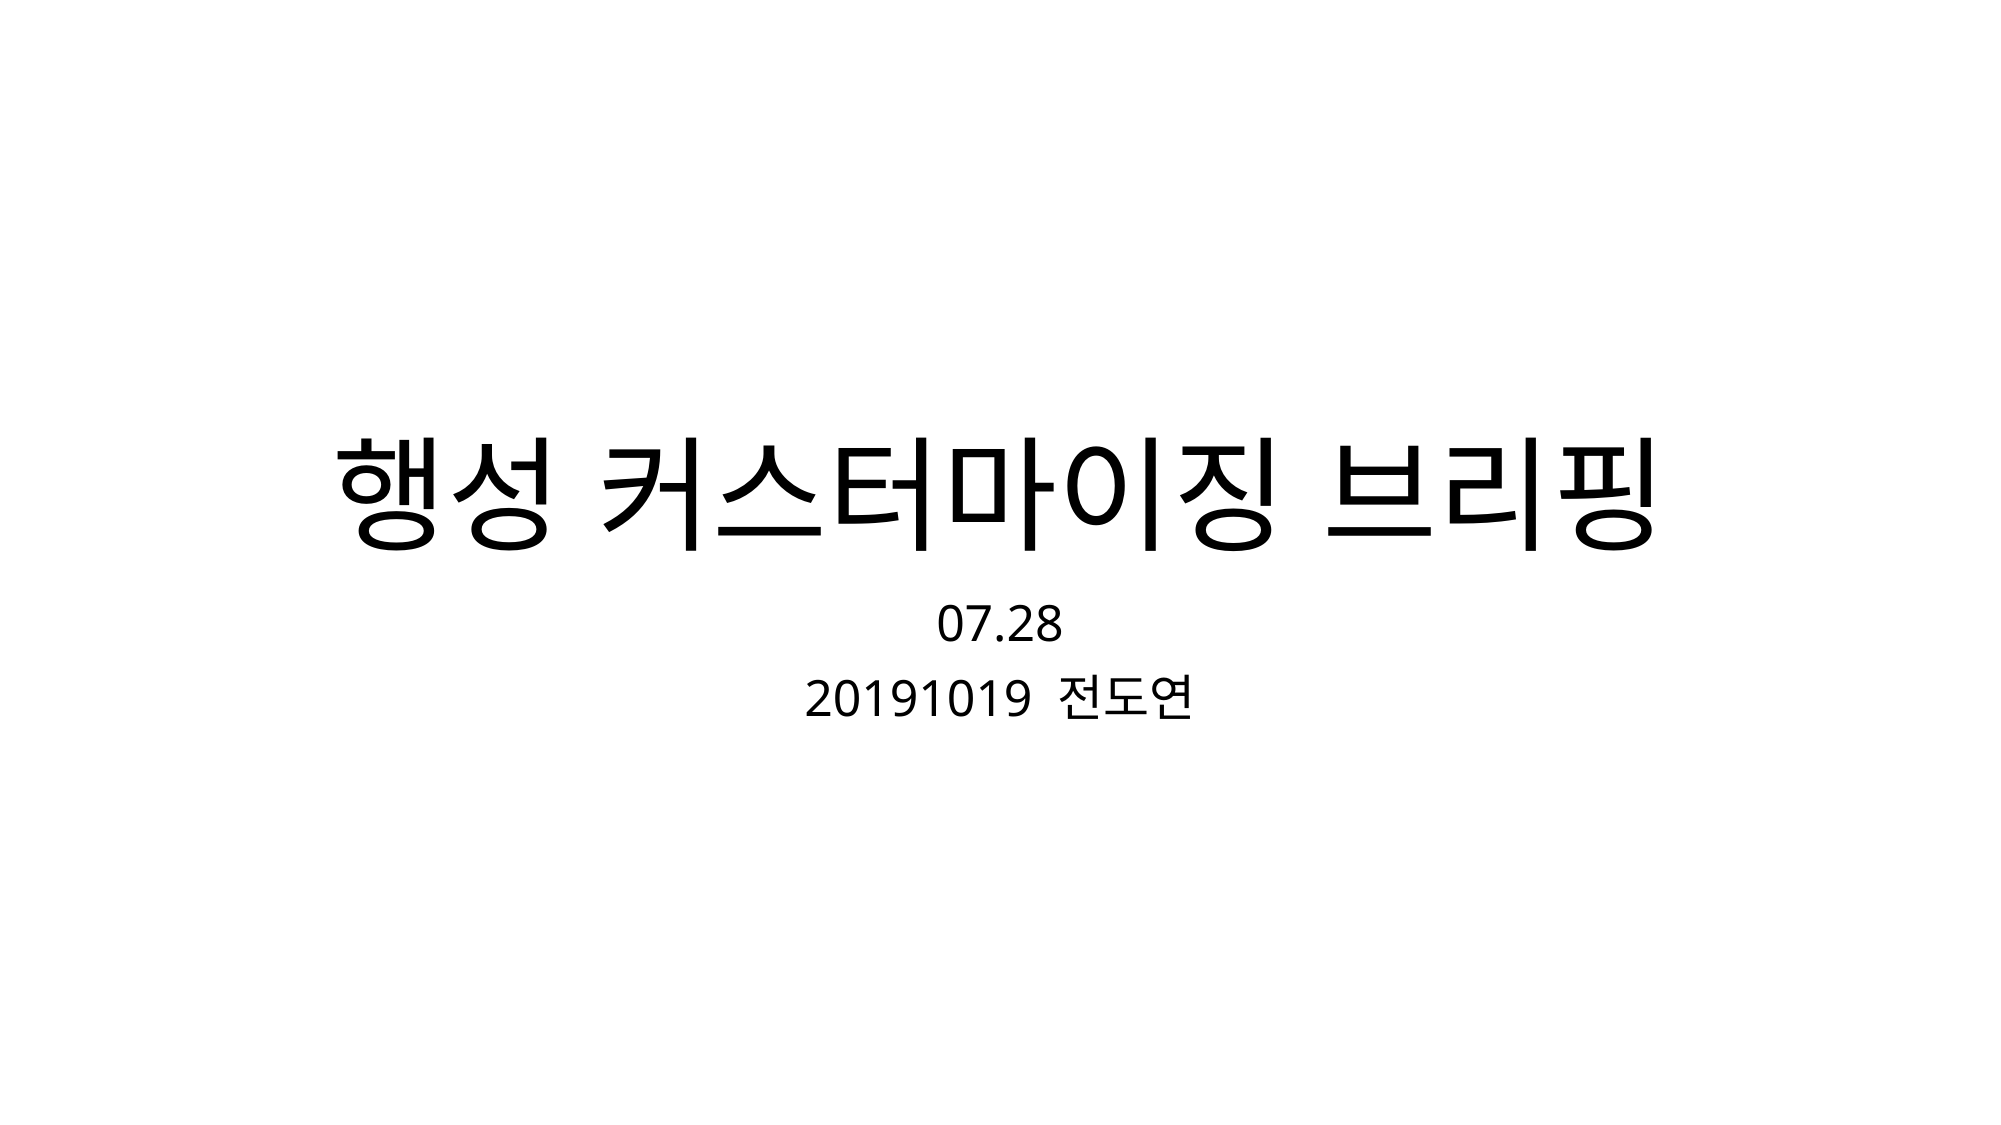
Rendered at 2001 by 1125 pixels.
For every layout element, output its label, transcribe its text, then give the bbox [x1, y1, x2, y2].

title 행성 커스터마이징 브리핑 [249, 184, 1750, 576]
subtitle 07.28 20191019 전도연 [249, 590, 1750, 863]
